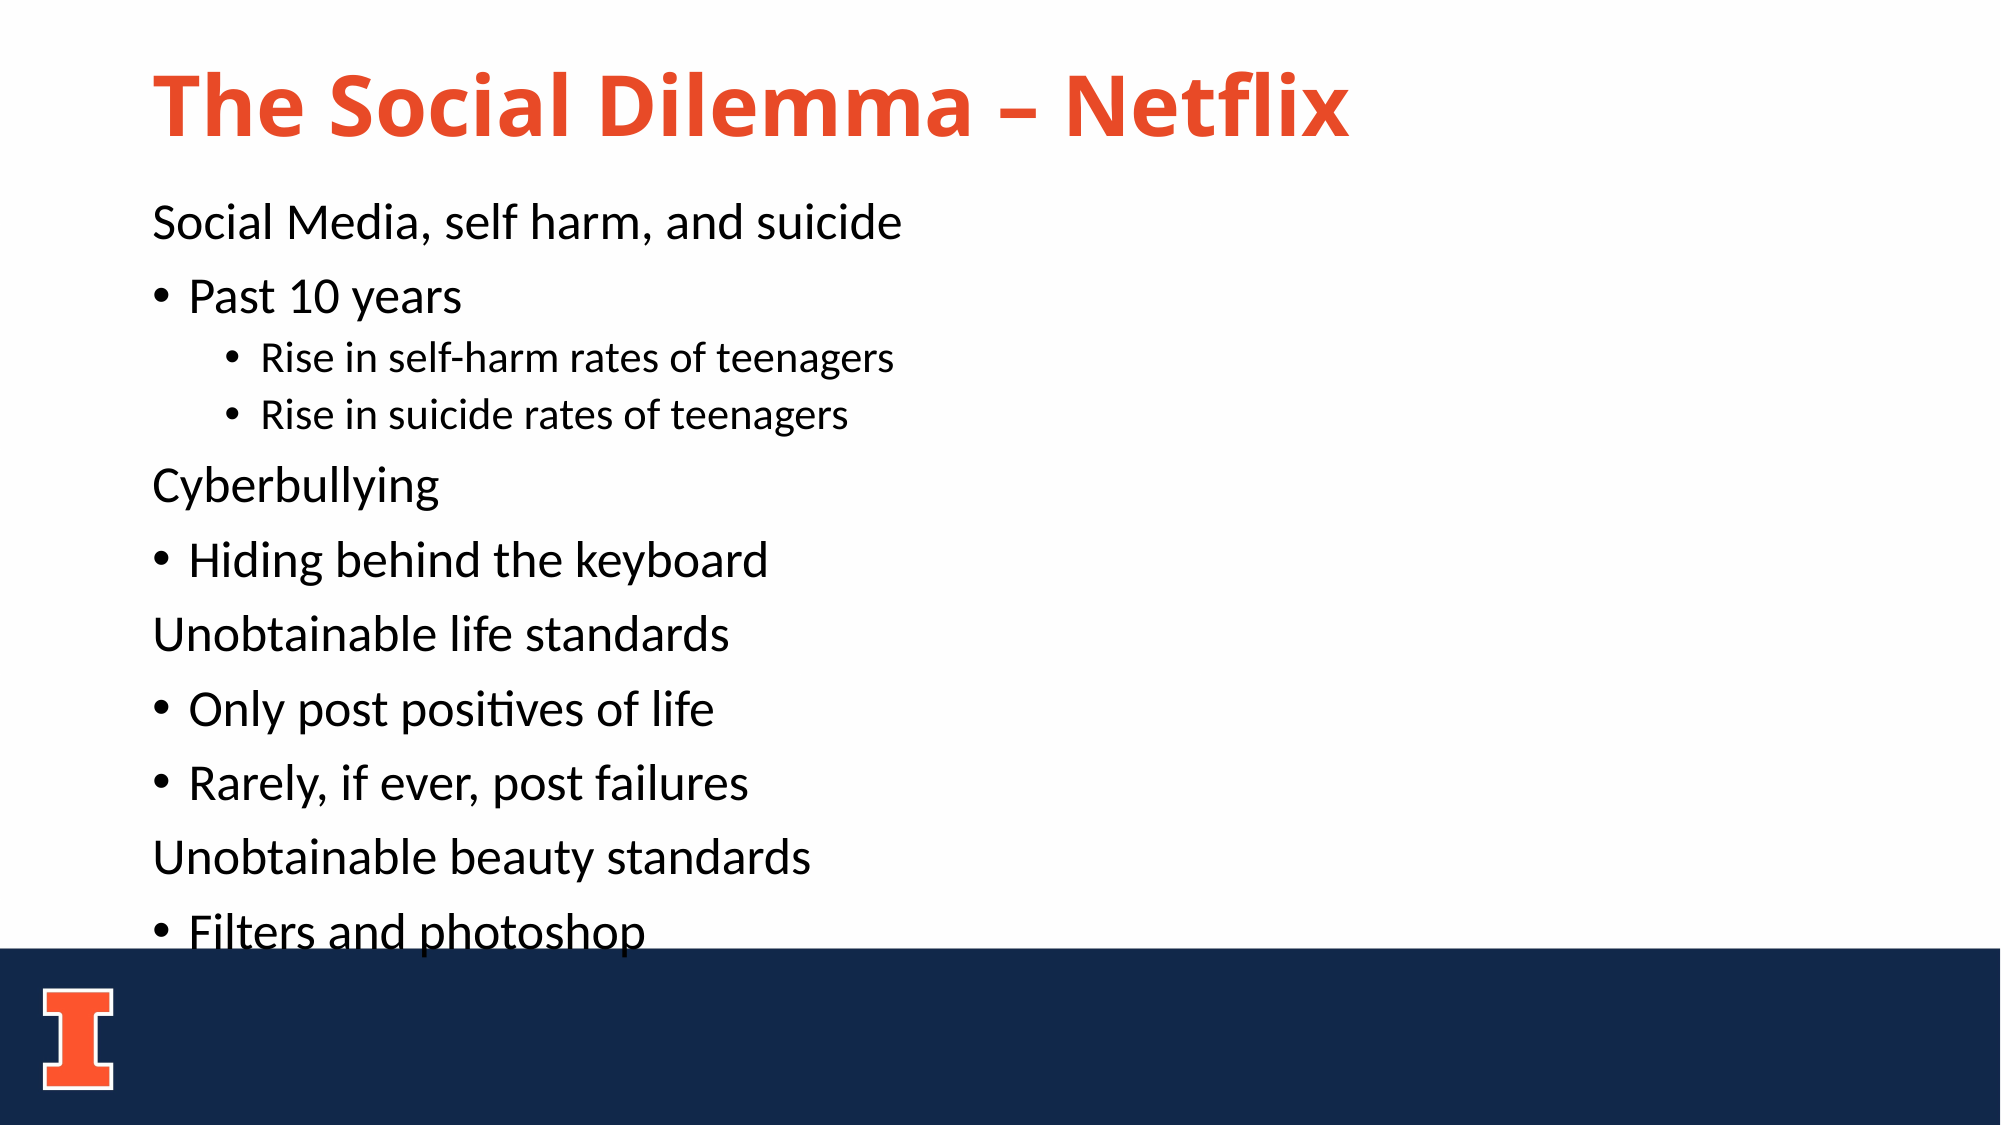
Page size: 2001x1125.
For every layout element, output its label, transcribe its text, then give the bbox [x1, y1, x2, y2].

picture [0, 0, 2001, 1125]
list Social Media, self harm, and suicide Past 10 years Rise in self-harm rates of teenagers Rise in suicide rates of teenagers Cyberbullying Hiding behind the keyboard Unobtainable life standards Only post positives of life Rarely, if ever, post failures Unobtainable beauty standards Filters and photoshop [137, 187, 1863, 976]
title The Social Dilemma – Netflix [137, 56, 1863, 163]
